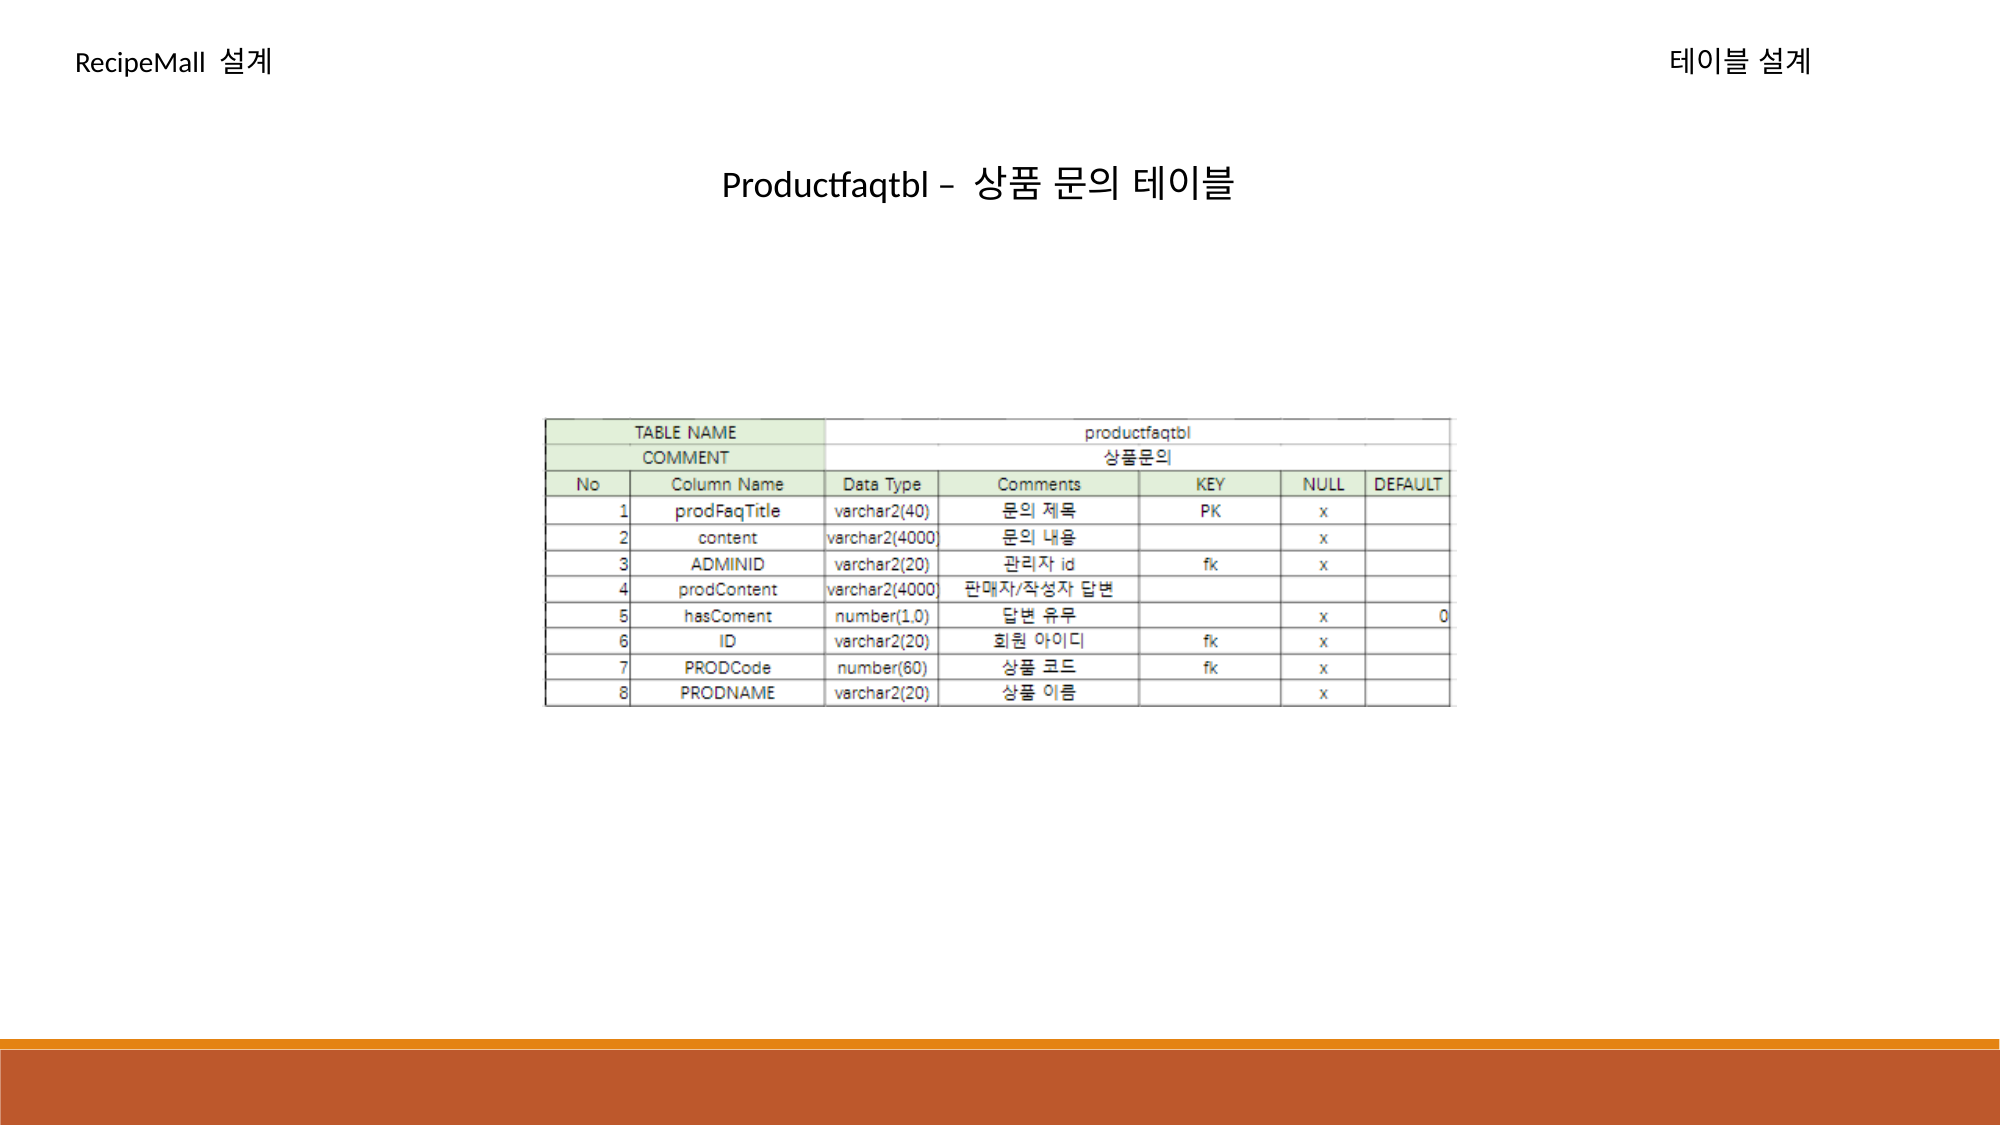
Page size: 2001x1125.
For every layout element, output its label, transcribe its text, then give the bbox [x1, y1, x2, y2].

text_box RecipeMall 설계 [60, 36, 328, 86]
text_box 테이블 설계 [1654, 36, 1923, 86]
text_box Productfaqtbl – 상품 문의 테이블 [606, 152, 1352, 213]
picture [542, 417, 1458, 708]
